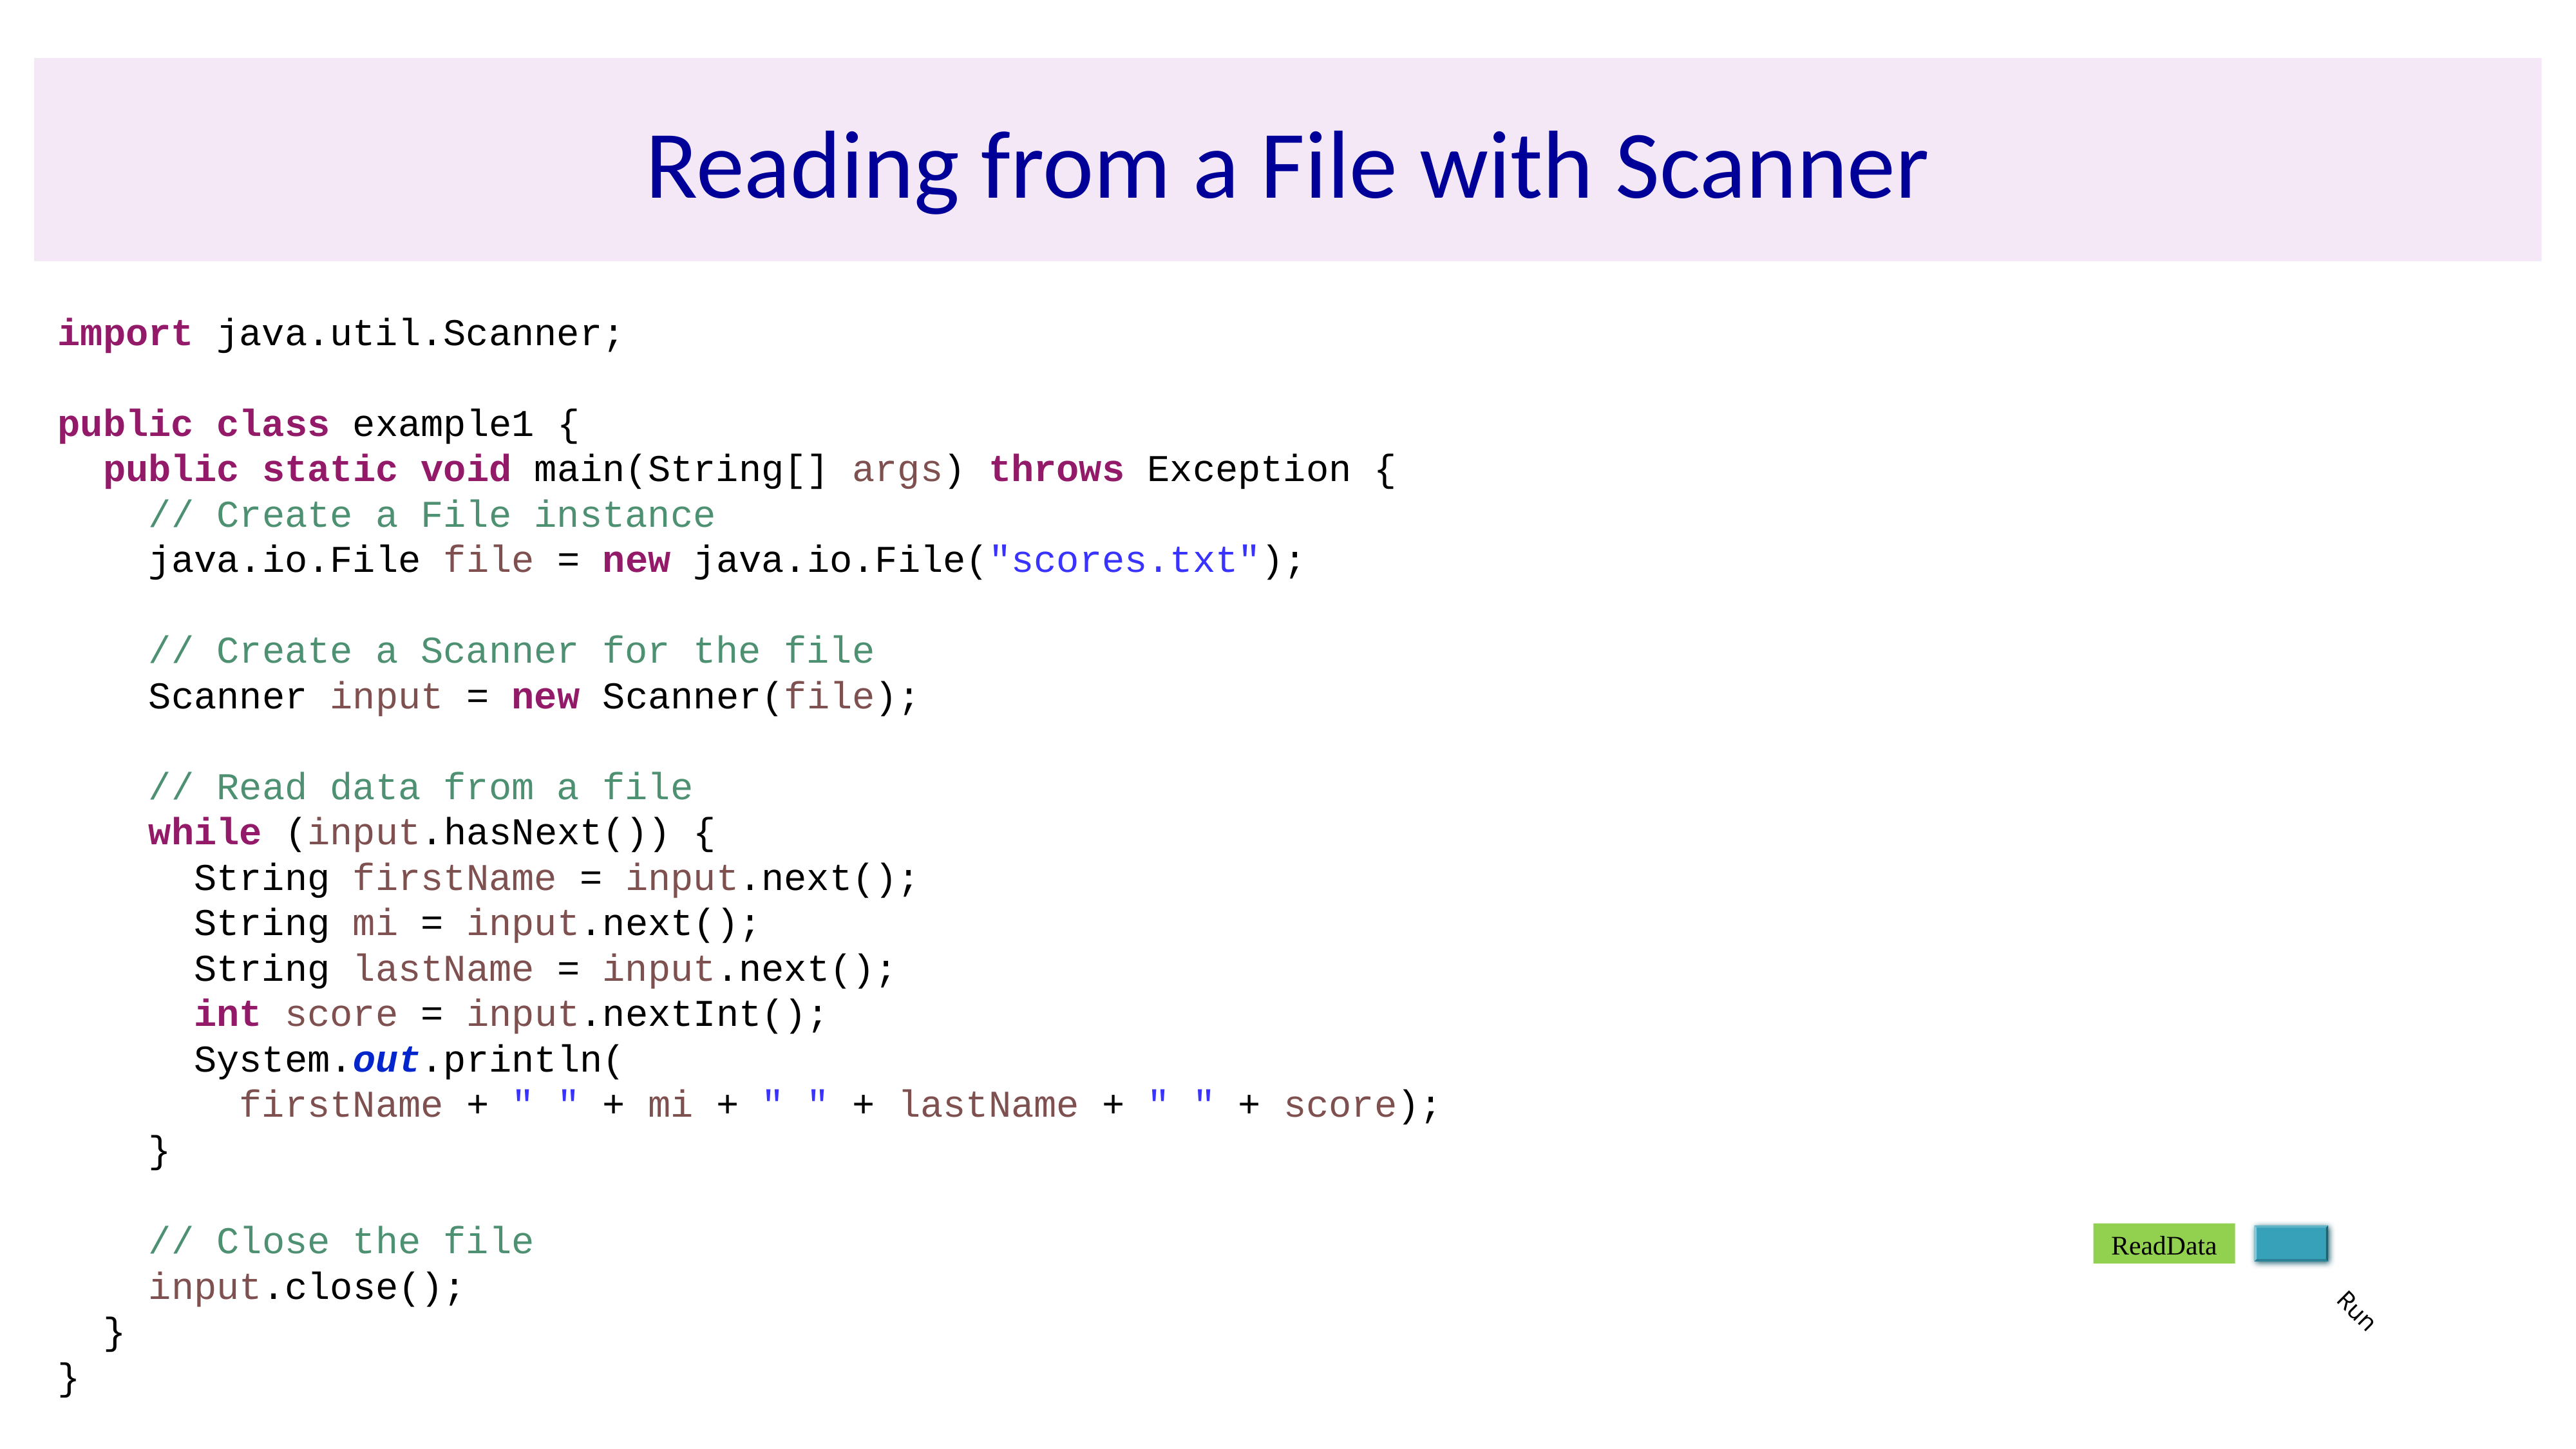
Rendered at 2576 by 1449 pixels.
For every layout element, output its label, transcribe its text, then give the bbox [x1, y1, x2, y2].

list import java.util.Scanner; public class example1 { public static void main(String[] args) throws Exception { // Create a File instance java.io.File file = new java.io.File("scores.txt"); // Create a Scanner for the file Scanner input = new Scanner(file); // Read data from a file while (input.hasNext()) { String firstName = input.next(); String mi = input.next(); String lastName = input.next(); int score = input.nextInt(); System.out.println( firstName + " " + mi + " " + lastName + " " + score); } // Close the file input.close(); } } [48, 298, 2539, 1409]
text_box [2093, 1223, 2235, 1264]
title Reading from a File with Scanner [34, 58, 2542, 261]
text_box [2254, 1225, 2426, 1378]
